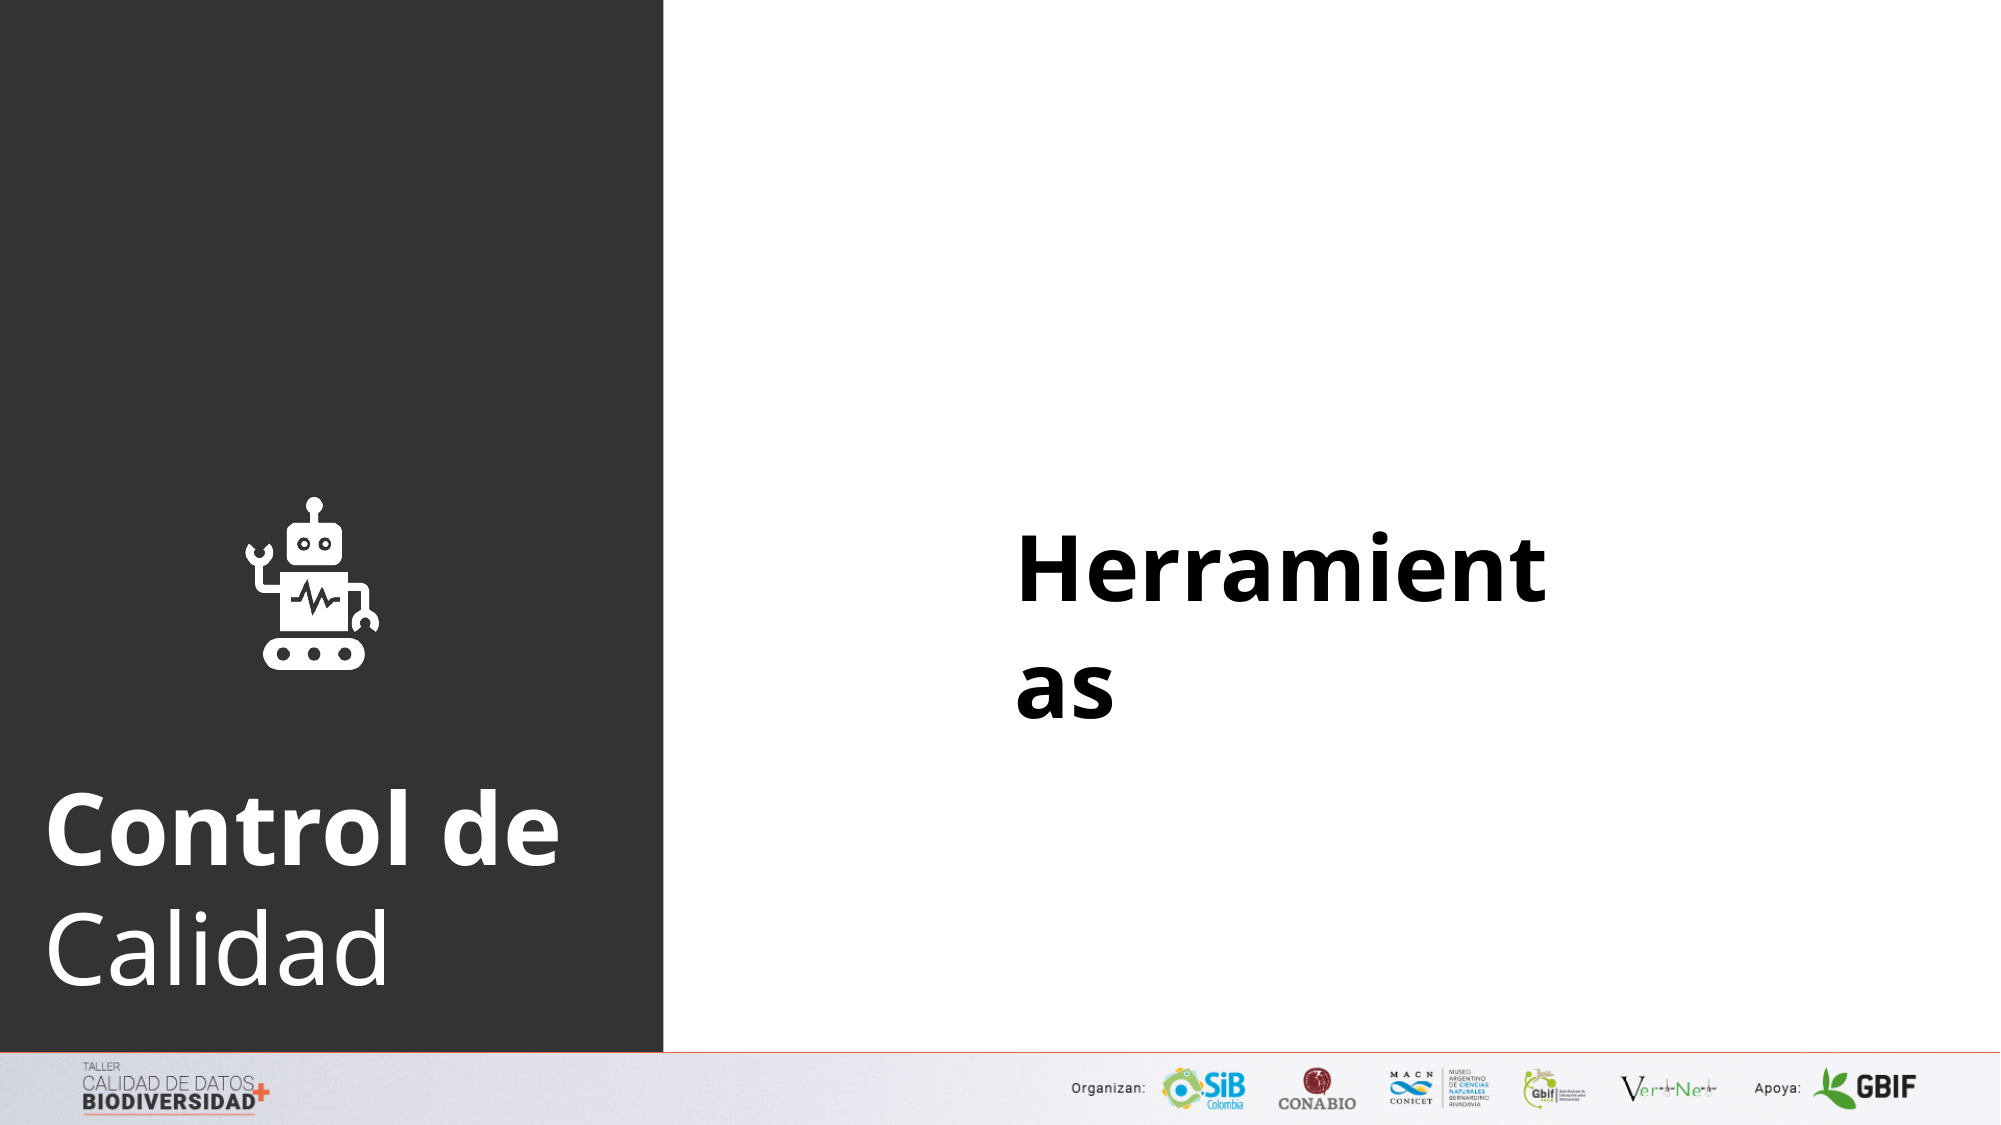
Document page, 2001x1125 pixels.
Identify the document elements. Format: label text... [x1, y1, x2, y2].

picture [211, 484, 416, 689]
text_box Herramientas [999, 494, 1602, 585]
picture [0, 1051, 2000, 1125]
text_box Control de Calidad [28, 757, 692, 1013]
text_box [0, 0, 664, 1050]
